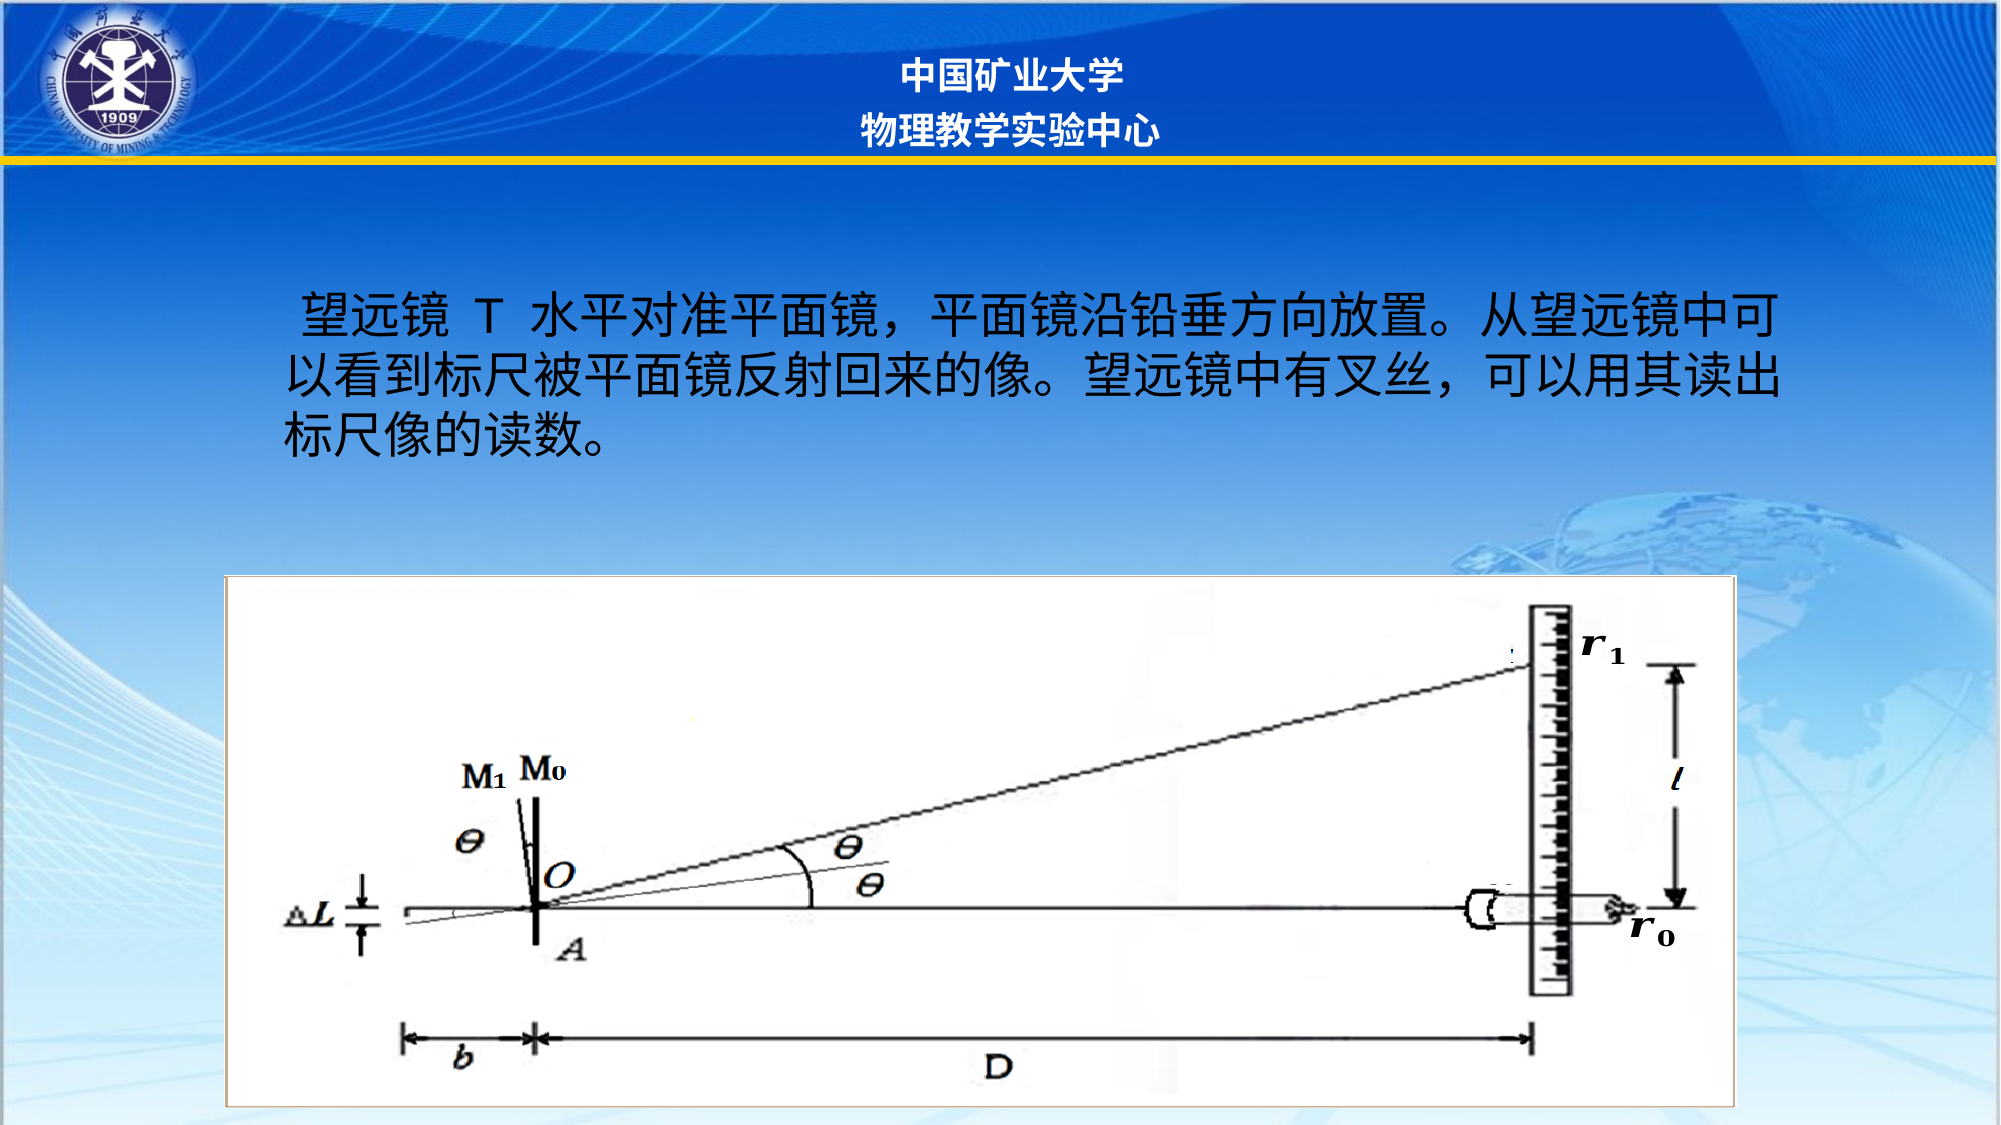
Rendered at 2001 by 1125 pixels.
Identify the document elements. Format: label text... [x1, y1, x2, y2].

picture [0, 0, 2001, 1125]
text_box 望远镜 T 水平对准平面镜，平面镜沿铅垂方向放置。从望远镜中可以看到标尺被平面镜反射回来的像。望远镜中有叉丝，可以用其读出标尺像的读数。 [268, 276, 1809, 472]
